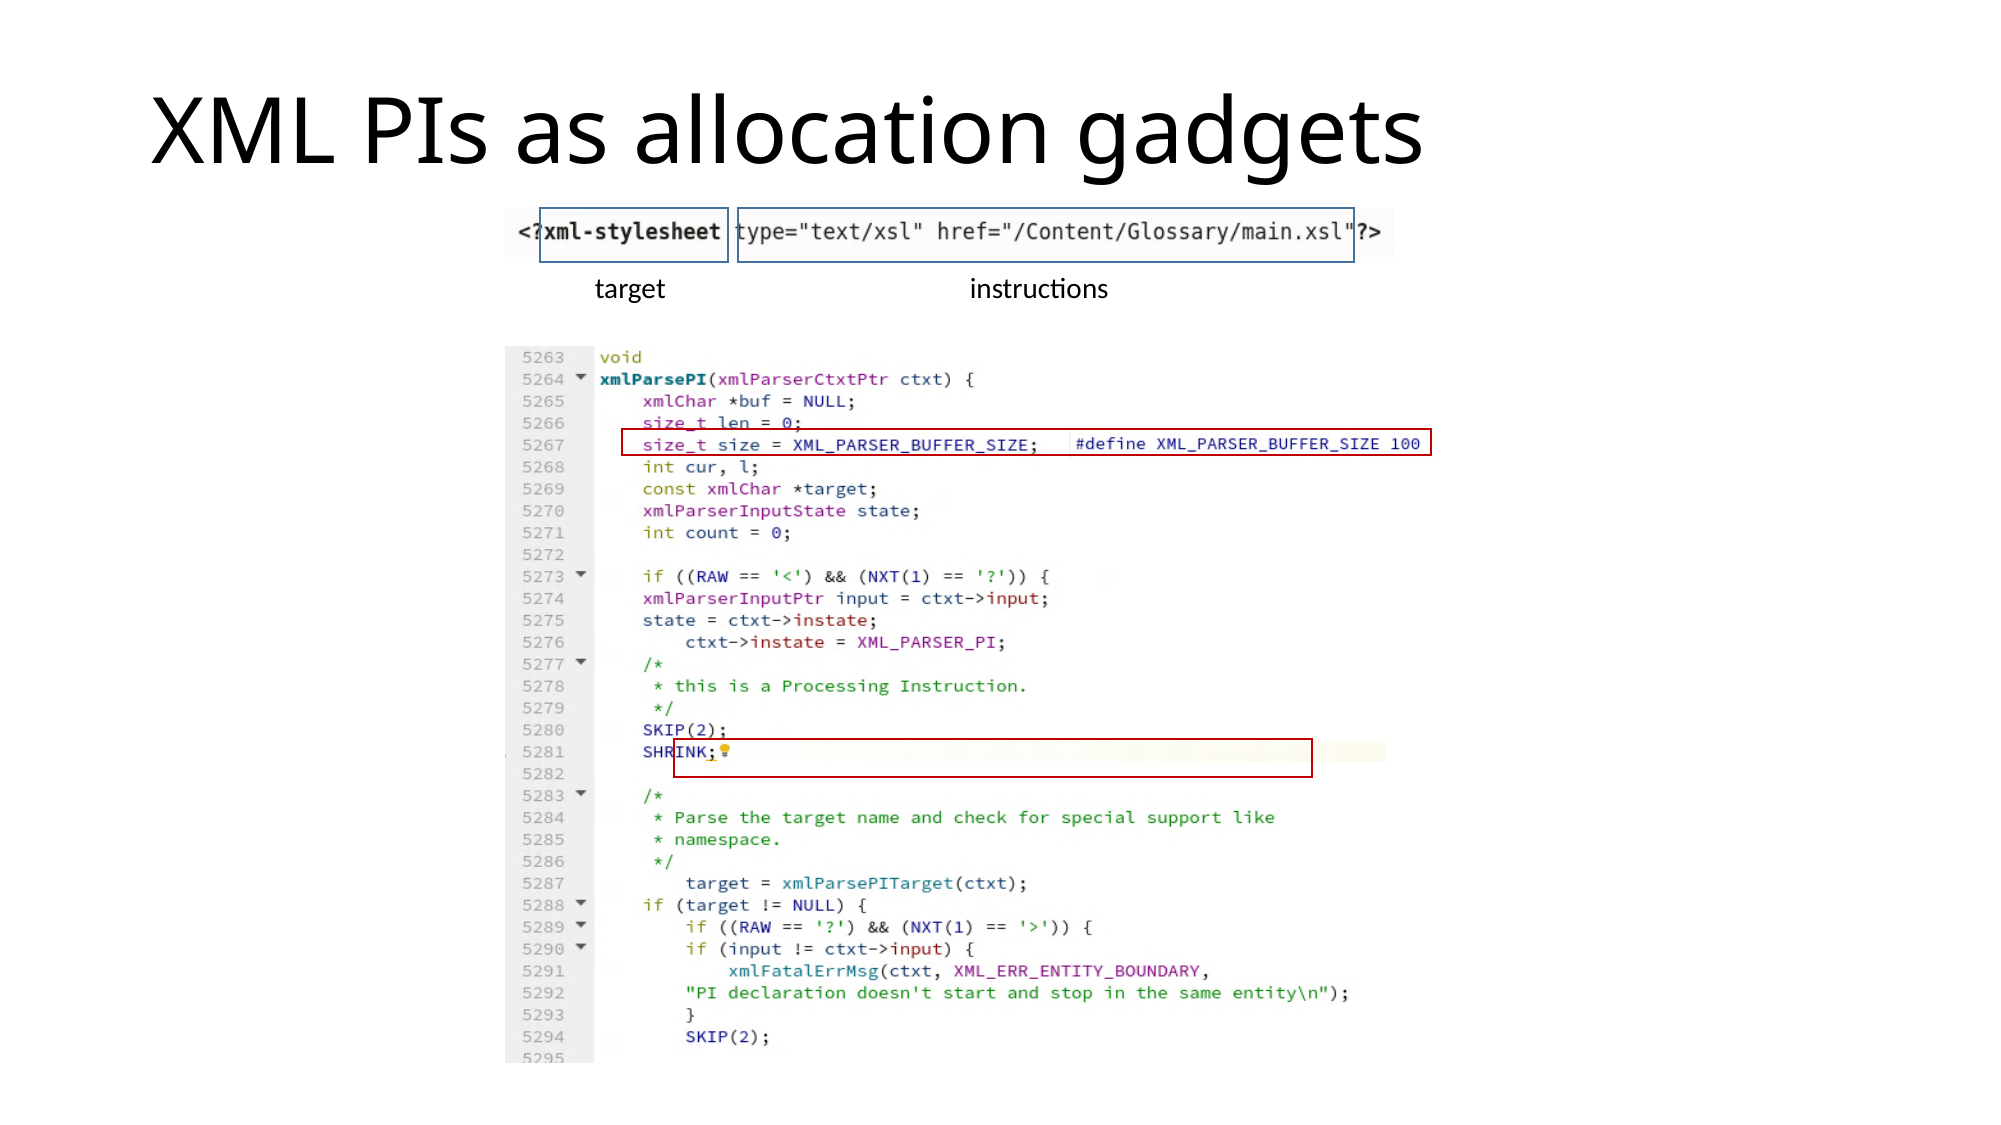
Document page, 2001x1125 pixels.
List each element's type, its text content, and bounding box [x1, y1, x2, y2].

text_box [504, 346, 1435, 1063]
text_box instructions [955, 262, 1124, 312]
title XML PIs as allocation gadgets [136, 25, 1862, 243]
text_box target [580, 262, 681, 312]
picture [504, 208, 1394, 262]
